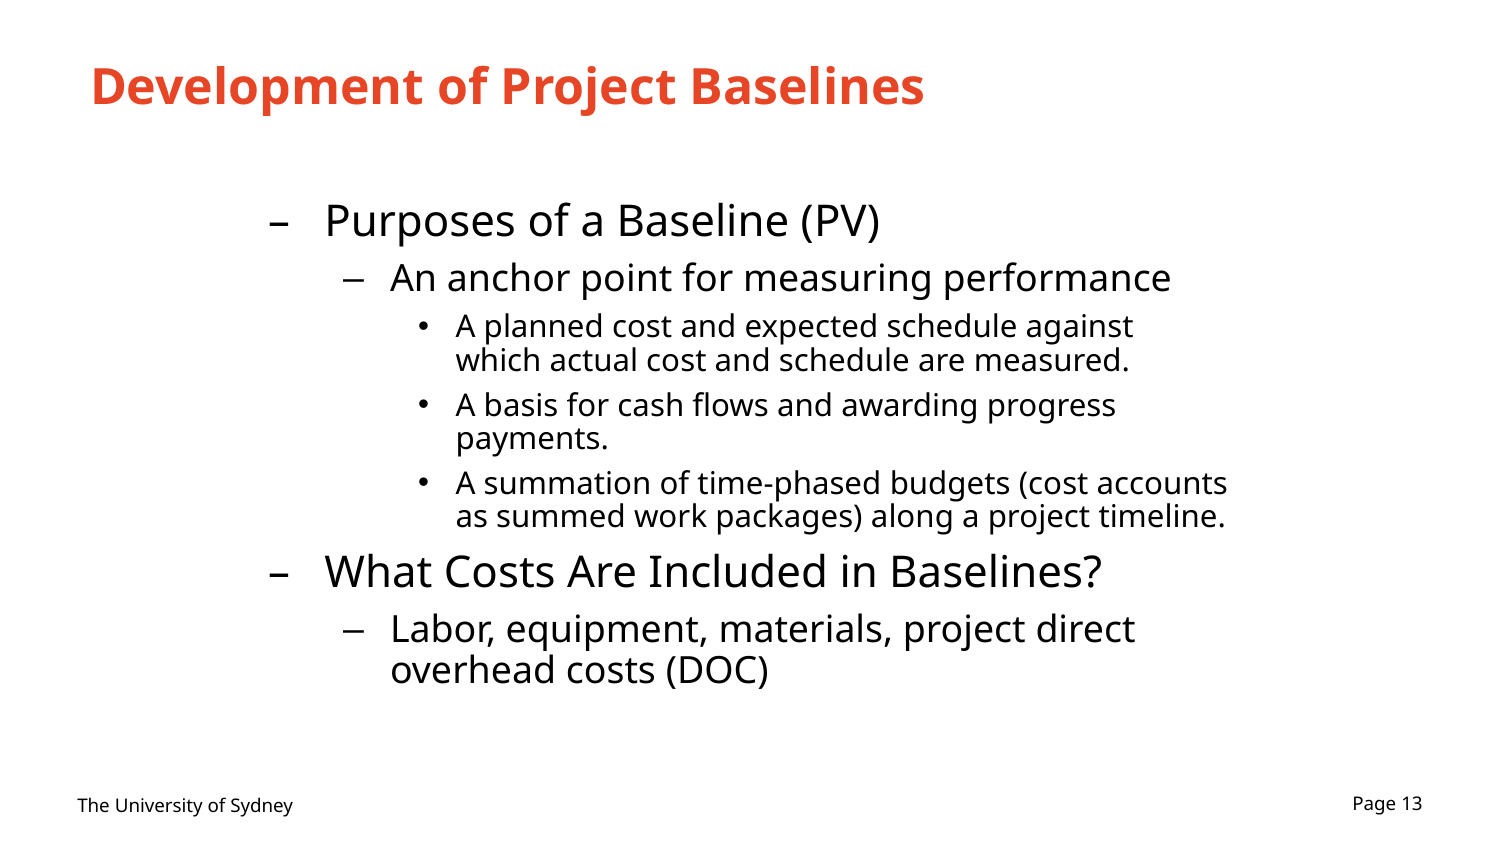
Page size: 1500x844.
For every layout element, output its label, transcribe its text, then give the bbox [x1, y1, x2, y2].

list Purposes of a Baseline (PV) An anchor point for measuring performance A planned cost and expected schedule against which actual cost and schedule are measured. A basis for cash flows and awarding progress payments. A summation of time-phased budgets (cost accounts as summed work packages) along a project timeline. What Costs Are Included in Baselines? Labor, equipment, materials, project direct overhead costs (DOC) [253, 191, 1247, 771]
title Development of Project Baselines [75, 14, 1425, 155]
